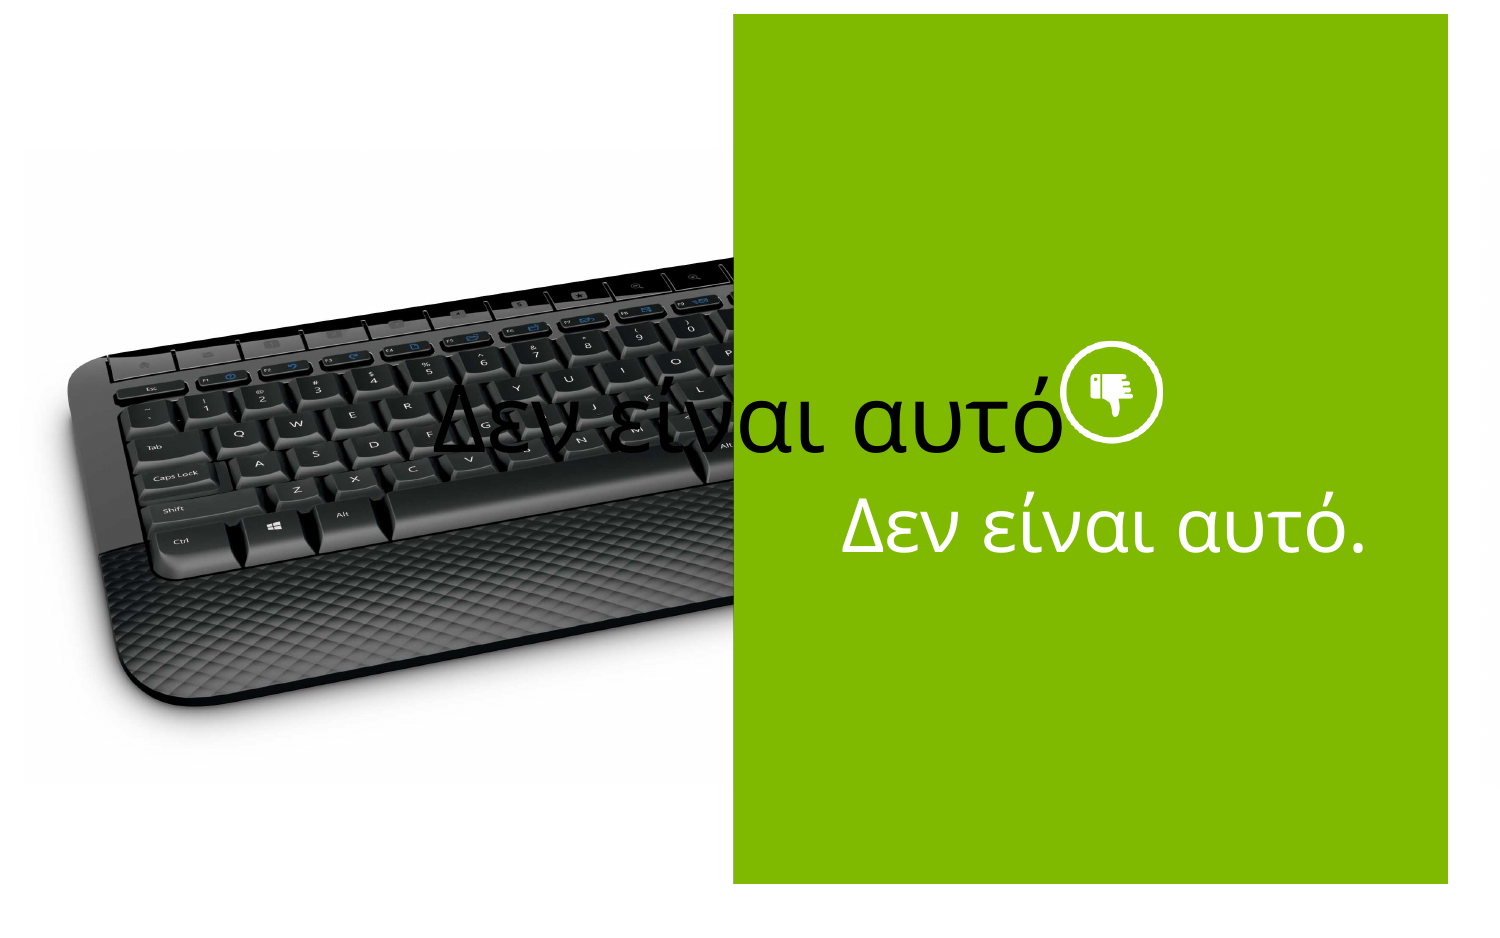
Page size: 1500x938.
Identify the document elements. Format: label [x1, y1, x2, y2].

text_box [749, 334, 1461, 577]
picture [0, 0, 1500, 918]
